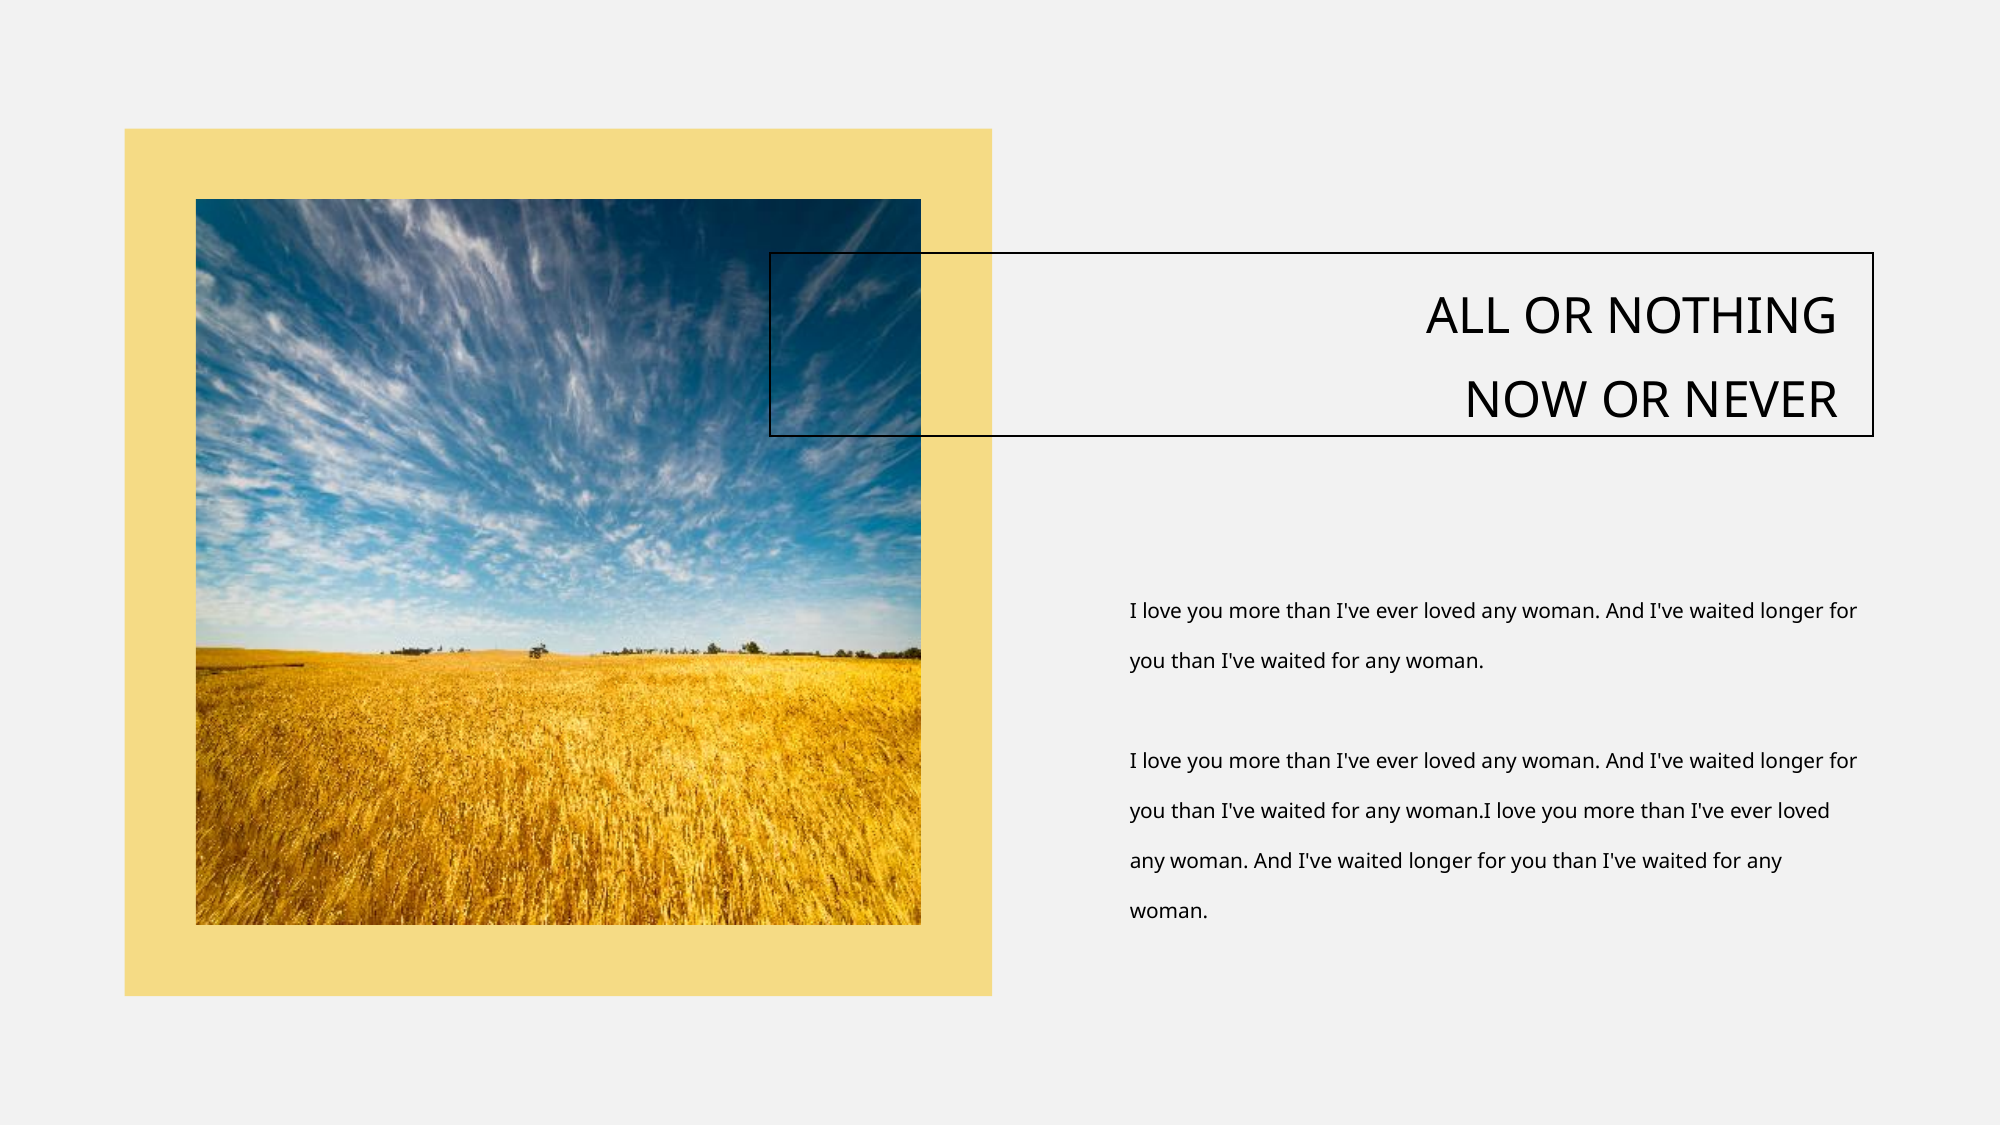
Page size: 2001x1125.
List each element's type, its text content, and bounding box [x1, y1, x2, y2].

text_box [769, 252, 1874, 437]
text_box ALL OR NOTHING NOW OR NEVER [1382, 252, 1854, 436]
text_box [195, 199, 922, 926]
text_box I love you more than I've ever loved any woman. And I've waited longer for you than I've waited for any woman. I love you more than I've ever loved any woman. And I've waited longer for you than I've waited for any woman.I love you more than I've ever loved any woman. And I've waited longer for you than I've waited for any woman. [1114, 565, 1873, 930]
text_box [124, 128, 993, 997]
